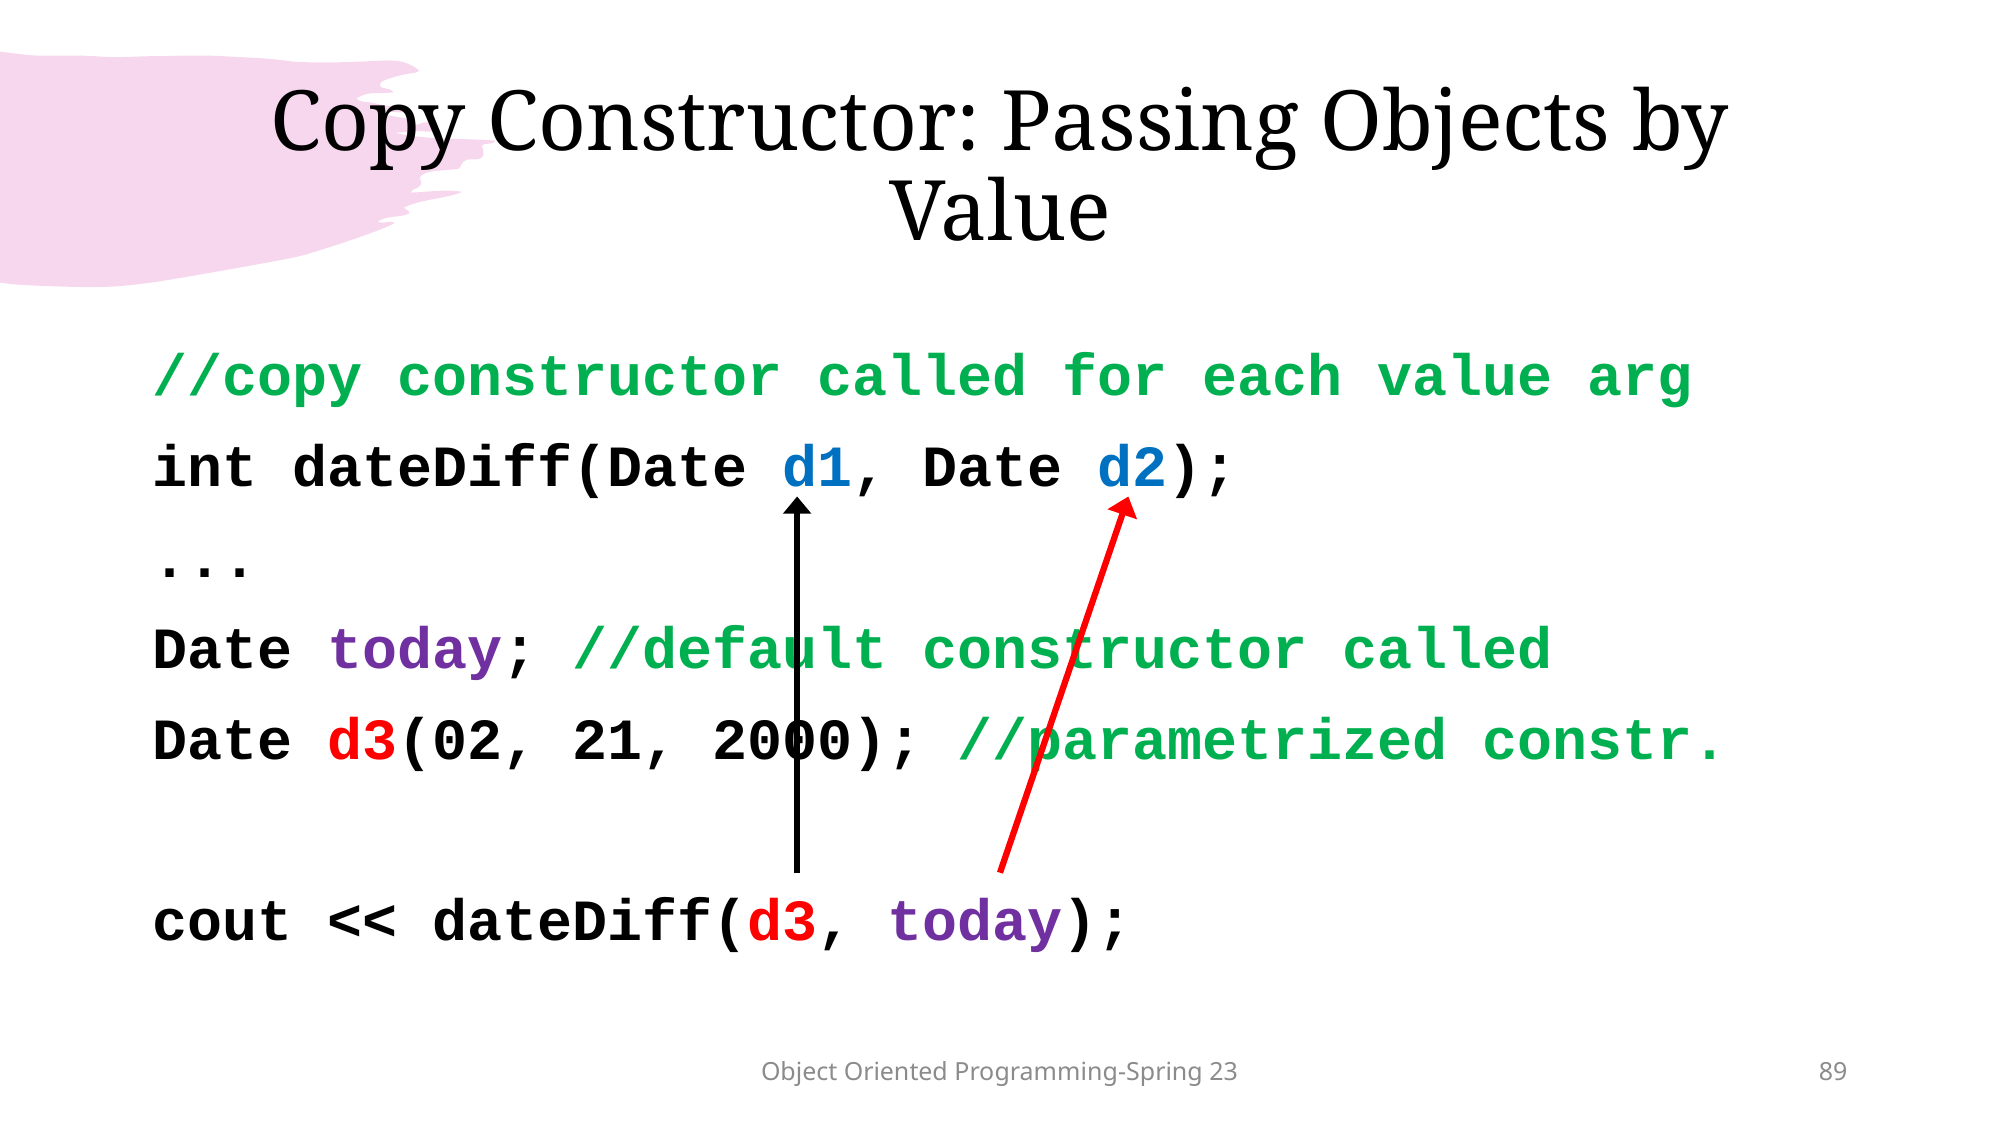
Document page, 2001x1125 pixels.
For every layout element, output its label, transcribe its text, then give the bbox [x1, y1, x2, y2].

footer Object Oriented Programming-Spring 23 [662, 1042, 1338, 1103]
slide_number 89 [1412, 1042, 1863, 1103]
list //copy constructor called for each value arg int dateDiff(Date d1, Date d2); ... Date today; //default constructor called Date d3(02, 21, 2000); //parametrized constr. cout << dateDiff(d3, today); [137, 329, 1863, 1013]
title Copy Constructor: Passing Objects by Value [137, 59, 1863, 278]
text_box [999, 496, 1129, 873]
